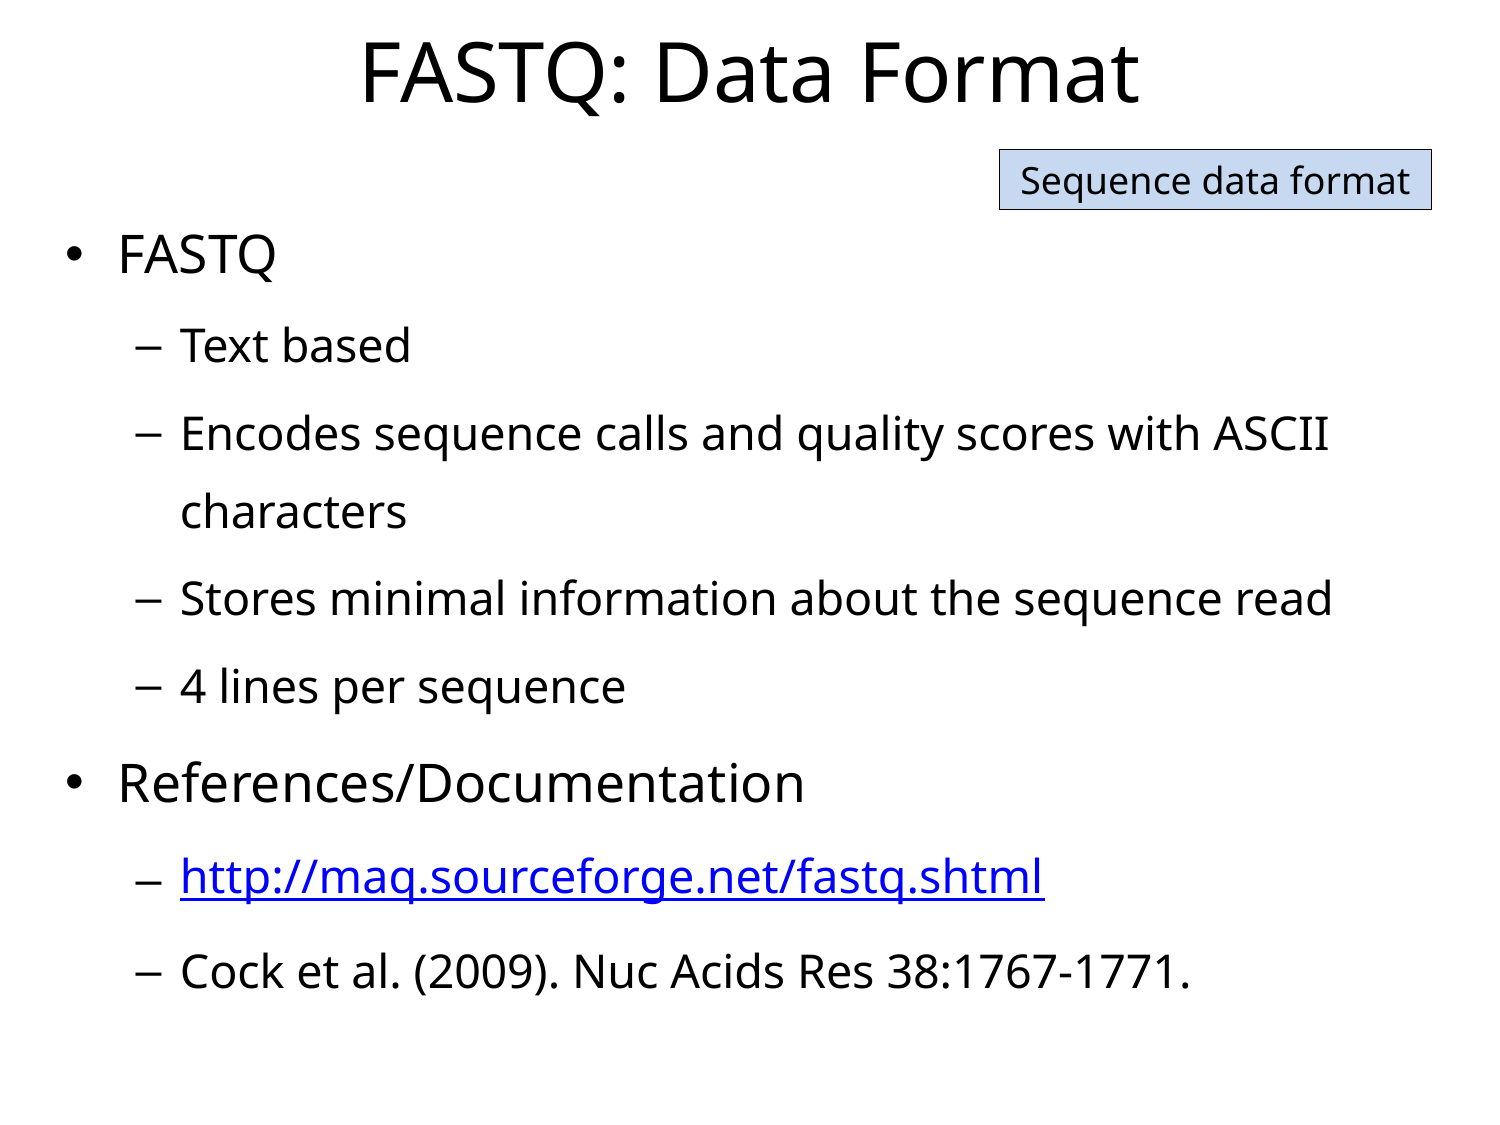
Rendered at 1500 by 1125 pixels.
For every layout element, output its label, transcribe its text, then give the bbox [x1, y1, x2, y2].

title FASTQ: Data Format [75, 0, 1425, 163]
list FASTQ Text based Encodes sequence calls and quality scores with ASCII characters Stores minimal information about the sequence read 4 lines per sequence References/Documentation http://maq.sourceforge.net/fastq.shtml Cock et al. (2009). Nuc Acids Res 38:1767-1771. [50, 187, 1438, 1013]
text_box Sequence data format [999, 149, 1432, 210]
